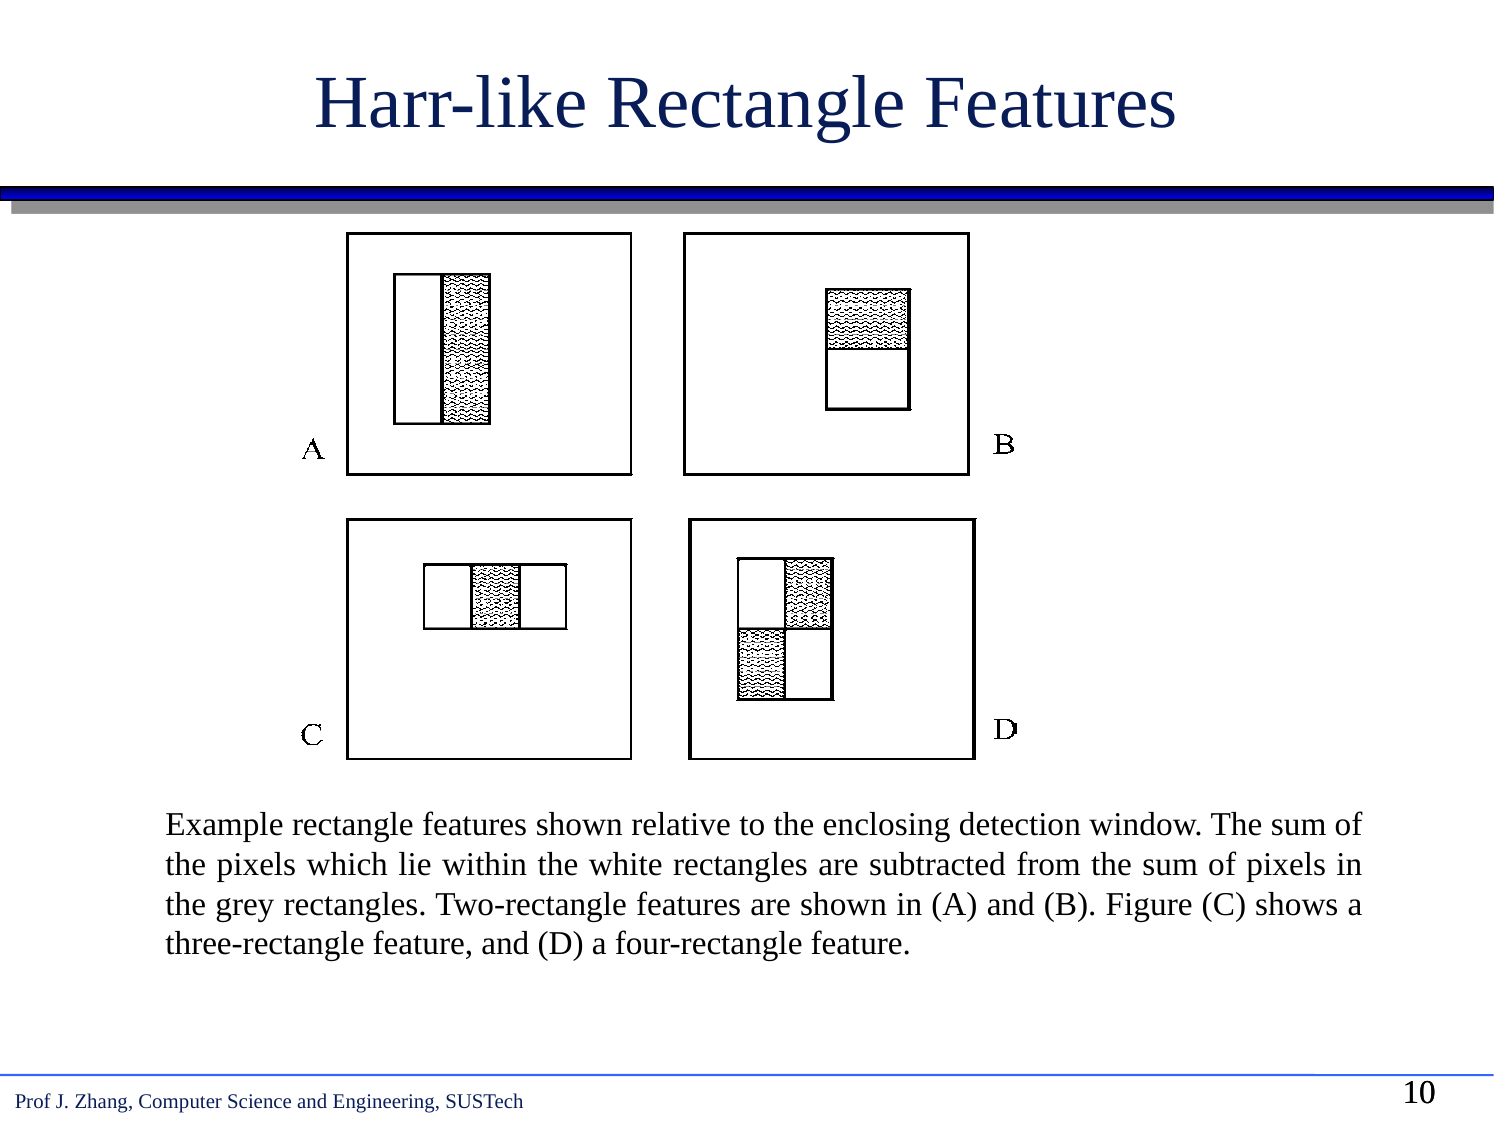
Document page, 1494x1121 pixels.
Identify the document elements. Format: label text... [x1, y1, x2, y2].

title Harr-like Rectangle Features [74, 67, 1420, 151]
list Example rectangle features shown relative to the enclosing detection window. The sum of the pixels which lie within the white rectangles are subtracted from the sum of pixels in the grey rectangles. Two-rectangle features are shown in (A) and (B). Figure (C) shows a three-rectangle feature, and (D) a four-rectangle feature. [74, 260, 1381, 1077]
picture [301, 231, 1017, 760]
